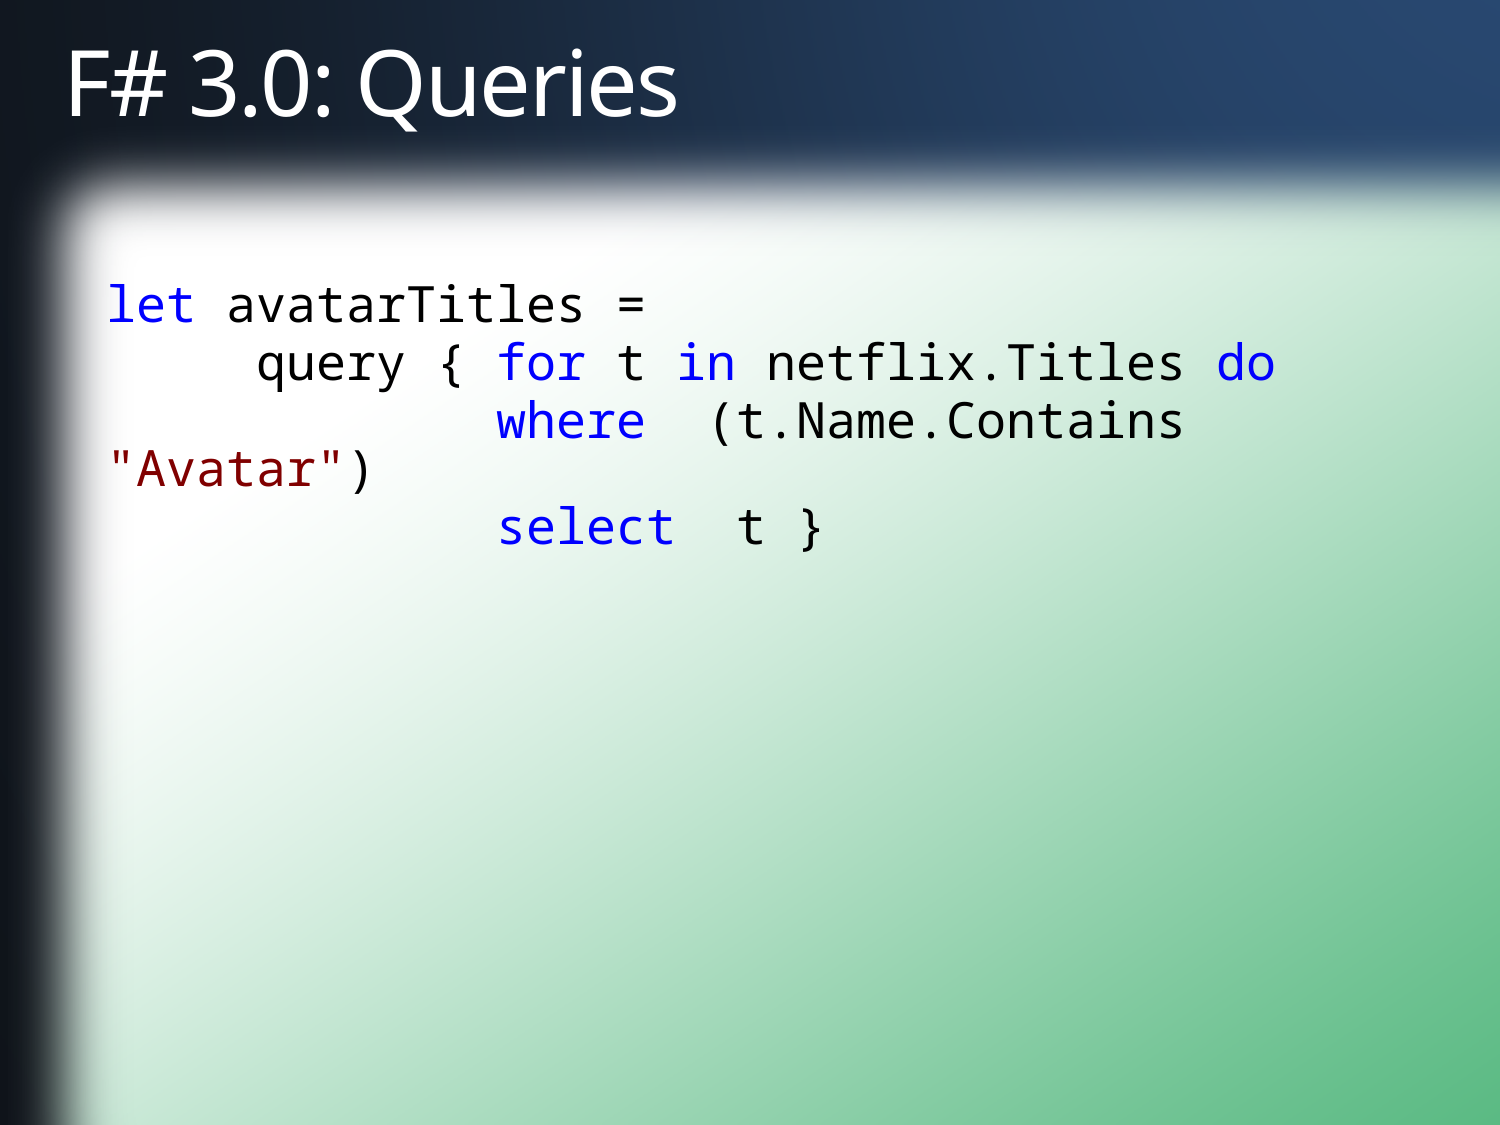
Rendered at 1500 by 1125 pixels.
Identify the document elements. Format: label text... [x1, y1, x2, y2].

title F# 3.0: Queries [63, 37, 1436, 138]
picture [0, 0, 1500, 1125]
list let avatarTitles = query { for t in netflix.Titles do where (t.Name.Contains "Avatar") select t } [106, 214, 1433, 557]
